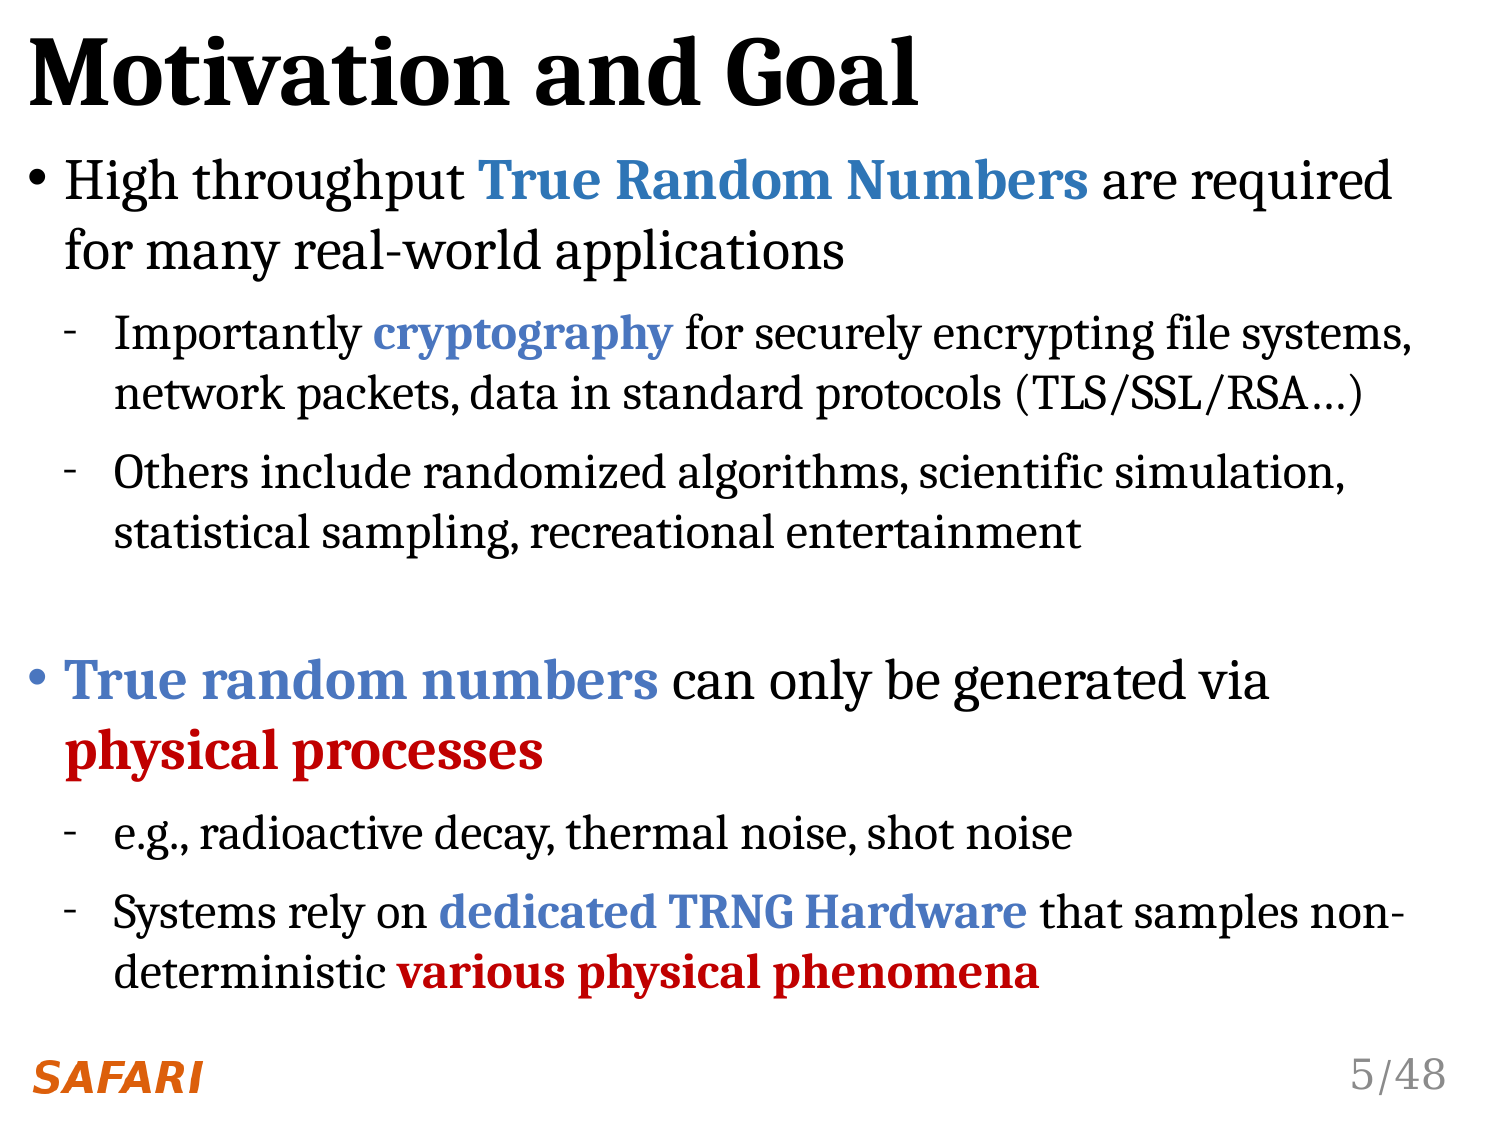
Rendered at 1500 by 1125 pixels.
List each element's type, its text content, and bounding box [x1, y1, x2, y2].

title Motivation and Goal [12, 12, 1487, 133]
text_box High throughput True Random Numbers are required for many real-world applications Importantly cryptography for securely encrypting file systems, network packets, data in standard protocols (TLS/SSL/RSA…) Others include randomized algorithms, scientific simulation, statistical sampling, recreational entertainment True random numbers can only be generated via physical processes e.g., radioactive decay, thermal noise, shot noise Systems rely on dedicated TRNG Hardware that samples non-deterministic various physical phenomena [12, 133, 1487, 1050]
picture [31, 1051, 209, 1104]
